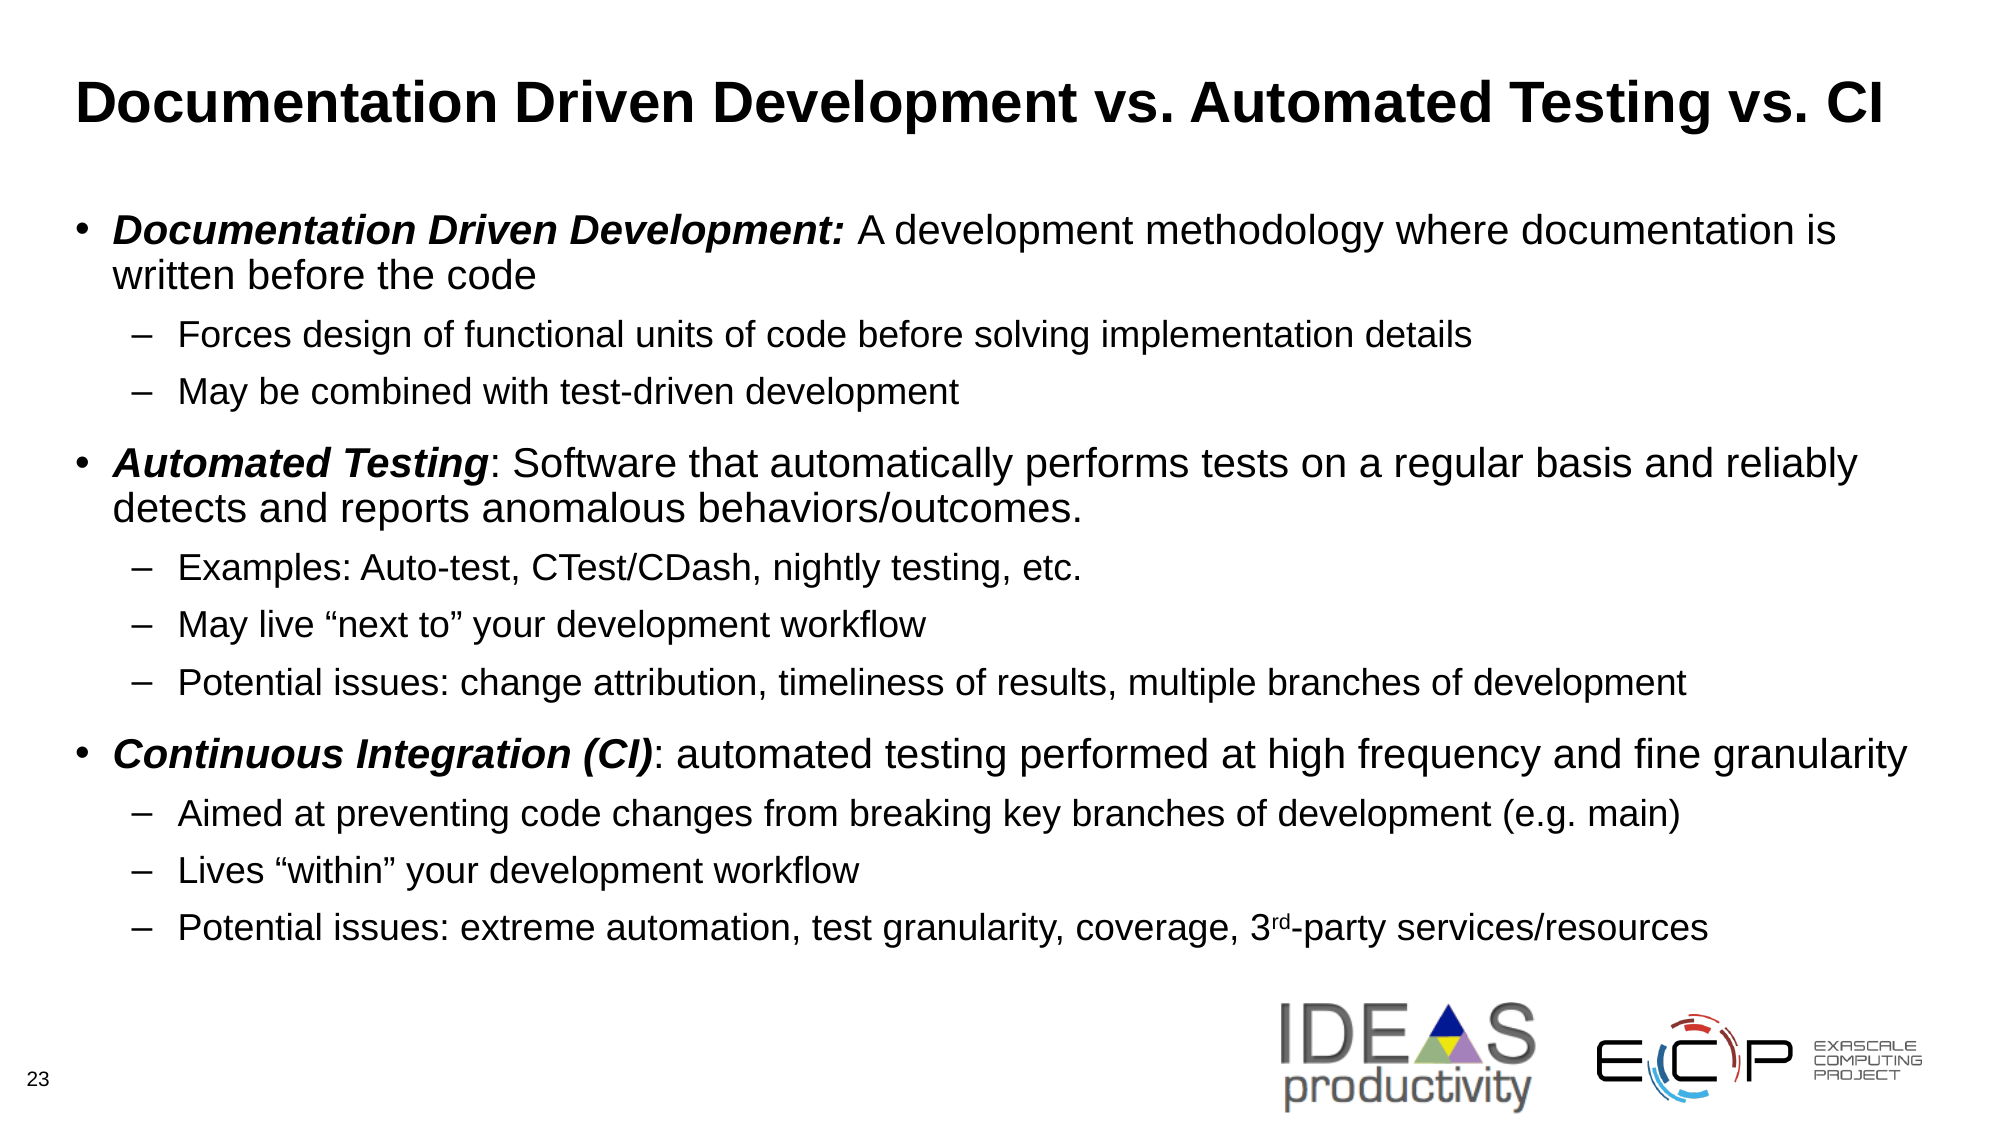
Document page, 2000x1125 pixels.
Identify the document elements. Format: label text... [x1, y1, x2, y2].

title Documentation Driven Development vs. Automated Testing vs. CI [59, 67, 1926, 200]
list Documentation Driven Development: A development methodology where documentation is written before the code Forces design of functional units of code before solving implementation details May be combined with test-driven development Automated Testing: Software that automatically performs tests on a regular basis and reliably detects and reports anomalous behaviors/outcomes. Examples: Auto-test, CTest/CDash, nightly testing, etc. May live “next to” your development workflow Potential issues: change attribution, timeliness of results, multiple branches of development Continuous Integration (CI): automated testing performed at high frequency and fine granularity Aimed at preventing code changes from breaking key branches of development (e.g. main) Lives “within” your development workflow Potential issues: extreme automation, test granularity, coverage, 3rd-party services/resources [59, 200, 1940, 985]
picture [1597, 1014, 1922, 1103]
picture [1280, 1002, 1537, 1114]
